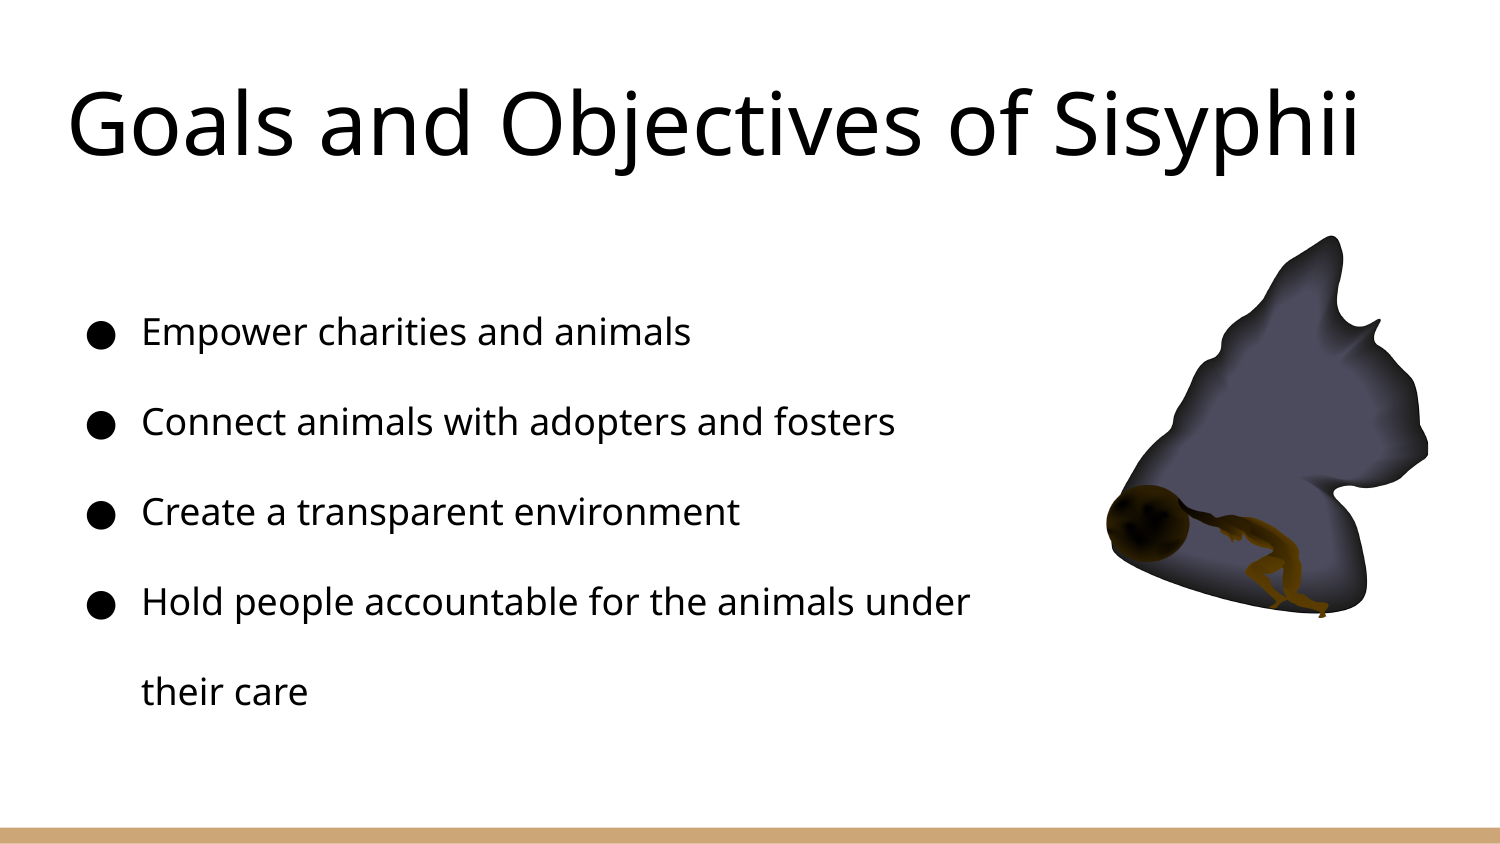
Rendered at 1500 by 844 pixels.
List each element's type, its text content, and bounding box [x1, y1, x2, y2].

picture [1044, 145, 1429, 618]
list Empower charities and animals Connect animals with adopters and fosters Create a transparent environment Hold people accountable for the animals under their care [51, 248, 1070, 799]
title Goals and Objectives of Sisyphii [51, 51, 1449, 189]
